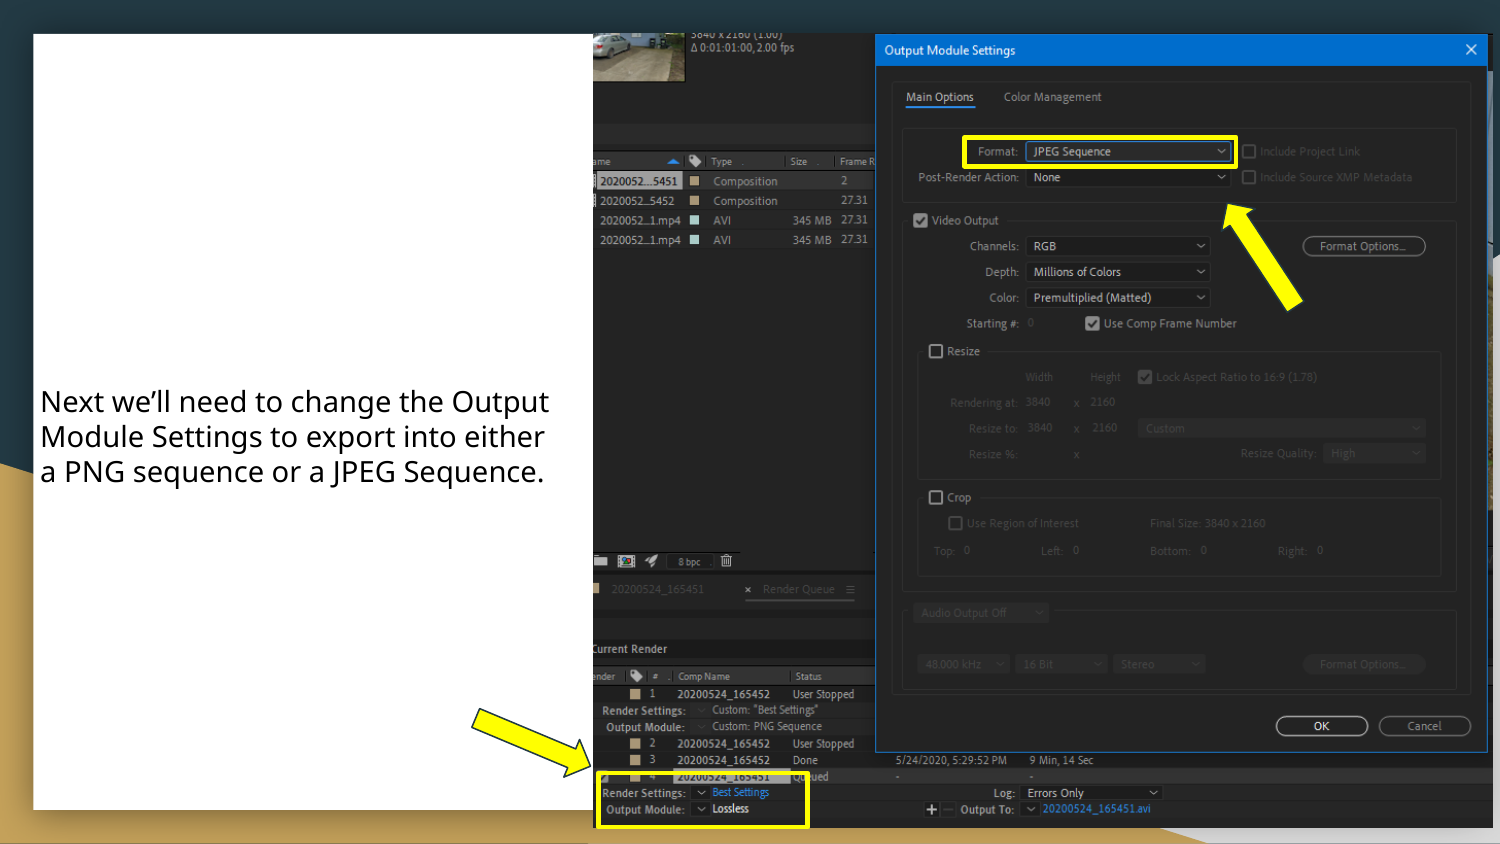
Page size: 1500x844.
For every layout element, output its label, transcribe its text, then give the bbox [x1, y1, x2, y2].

text_box [471, 708, 588, 778]
picture [593, 33, 1493, 828]
text_box Next we’ll need to change the Output Module Settings to export into either a PNG sequence or a JPEG Sequence. [25, 368, 569, 517]
